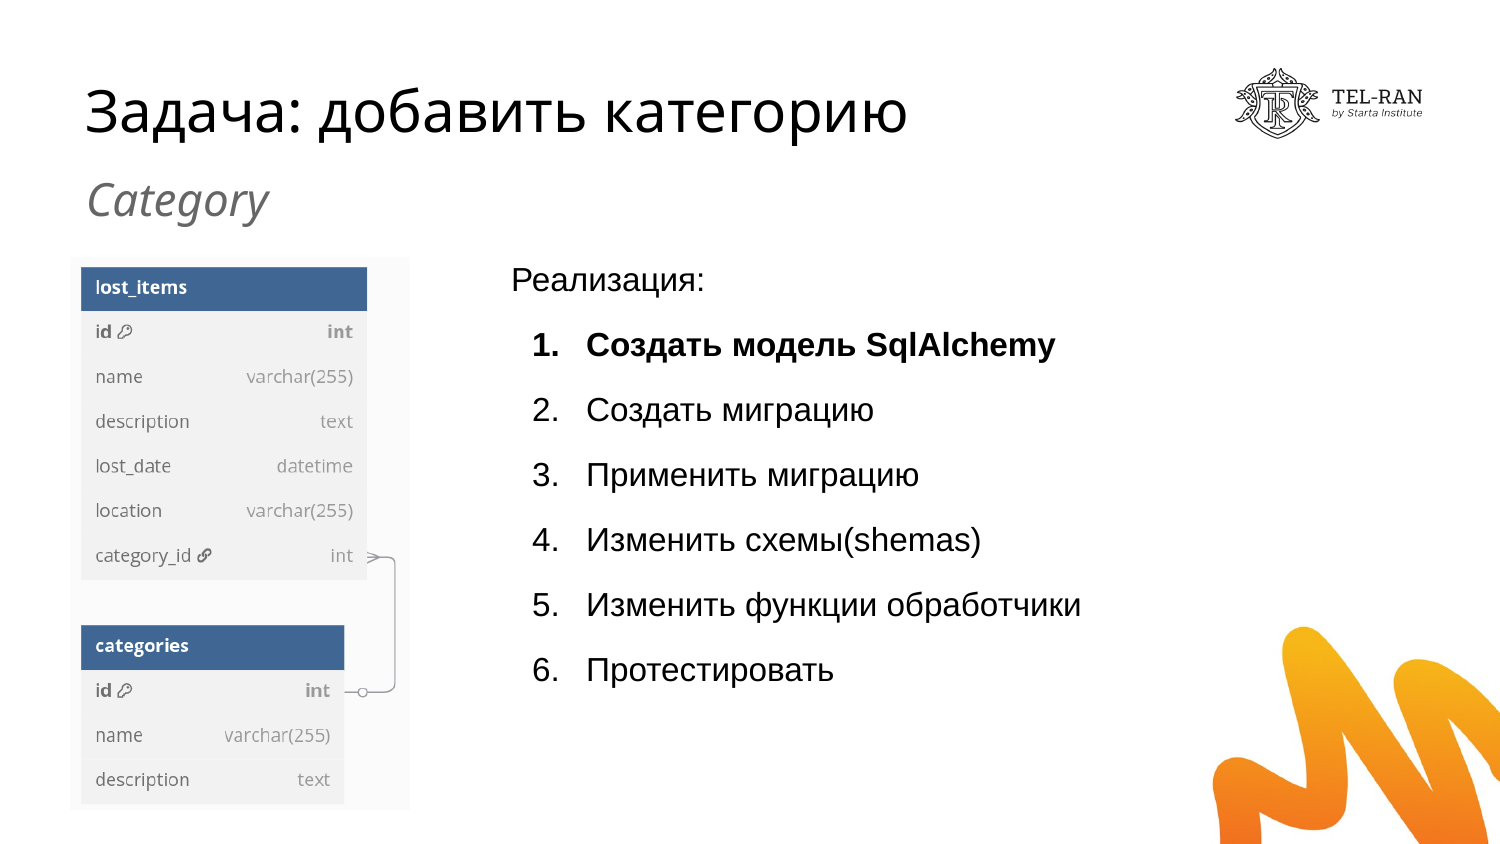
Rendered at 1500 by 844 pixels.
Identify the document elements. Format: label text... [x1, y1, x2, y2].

title Задача: добавить категорию [70, 59, 1237, 155]
subtitle Category [70, 155, 1237, 676]
picture [1237, 68, 1422, 139]
text_box Реализация: Создать модель SqlAlchemy Создать миграцию Применить миграцию Изменить схемы(shemas) Изменить функции обработчики Протестировать [496, 243, 1135, 810]
picture [70, 257, 410, 810]
picture [1211, 625, 1500, 844]
